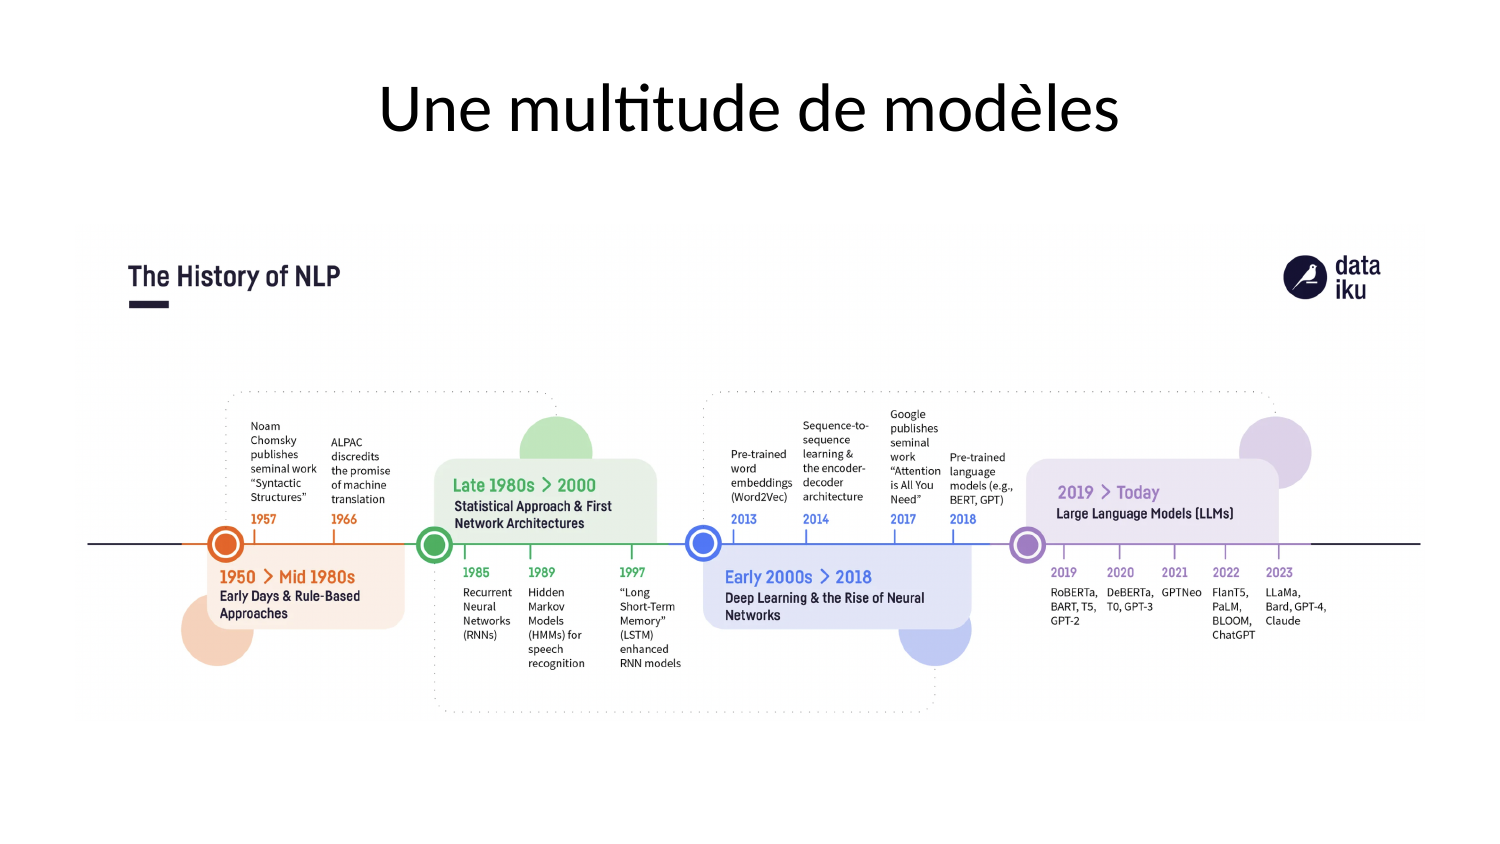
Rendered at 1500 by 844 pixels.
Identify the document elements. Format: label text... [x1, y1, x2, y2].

title Une multitude de modèles [75, 33, 1425, 175]
picture [74, 224, 1426, 721]
